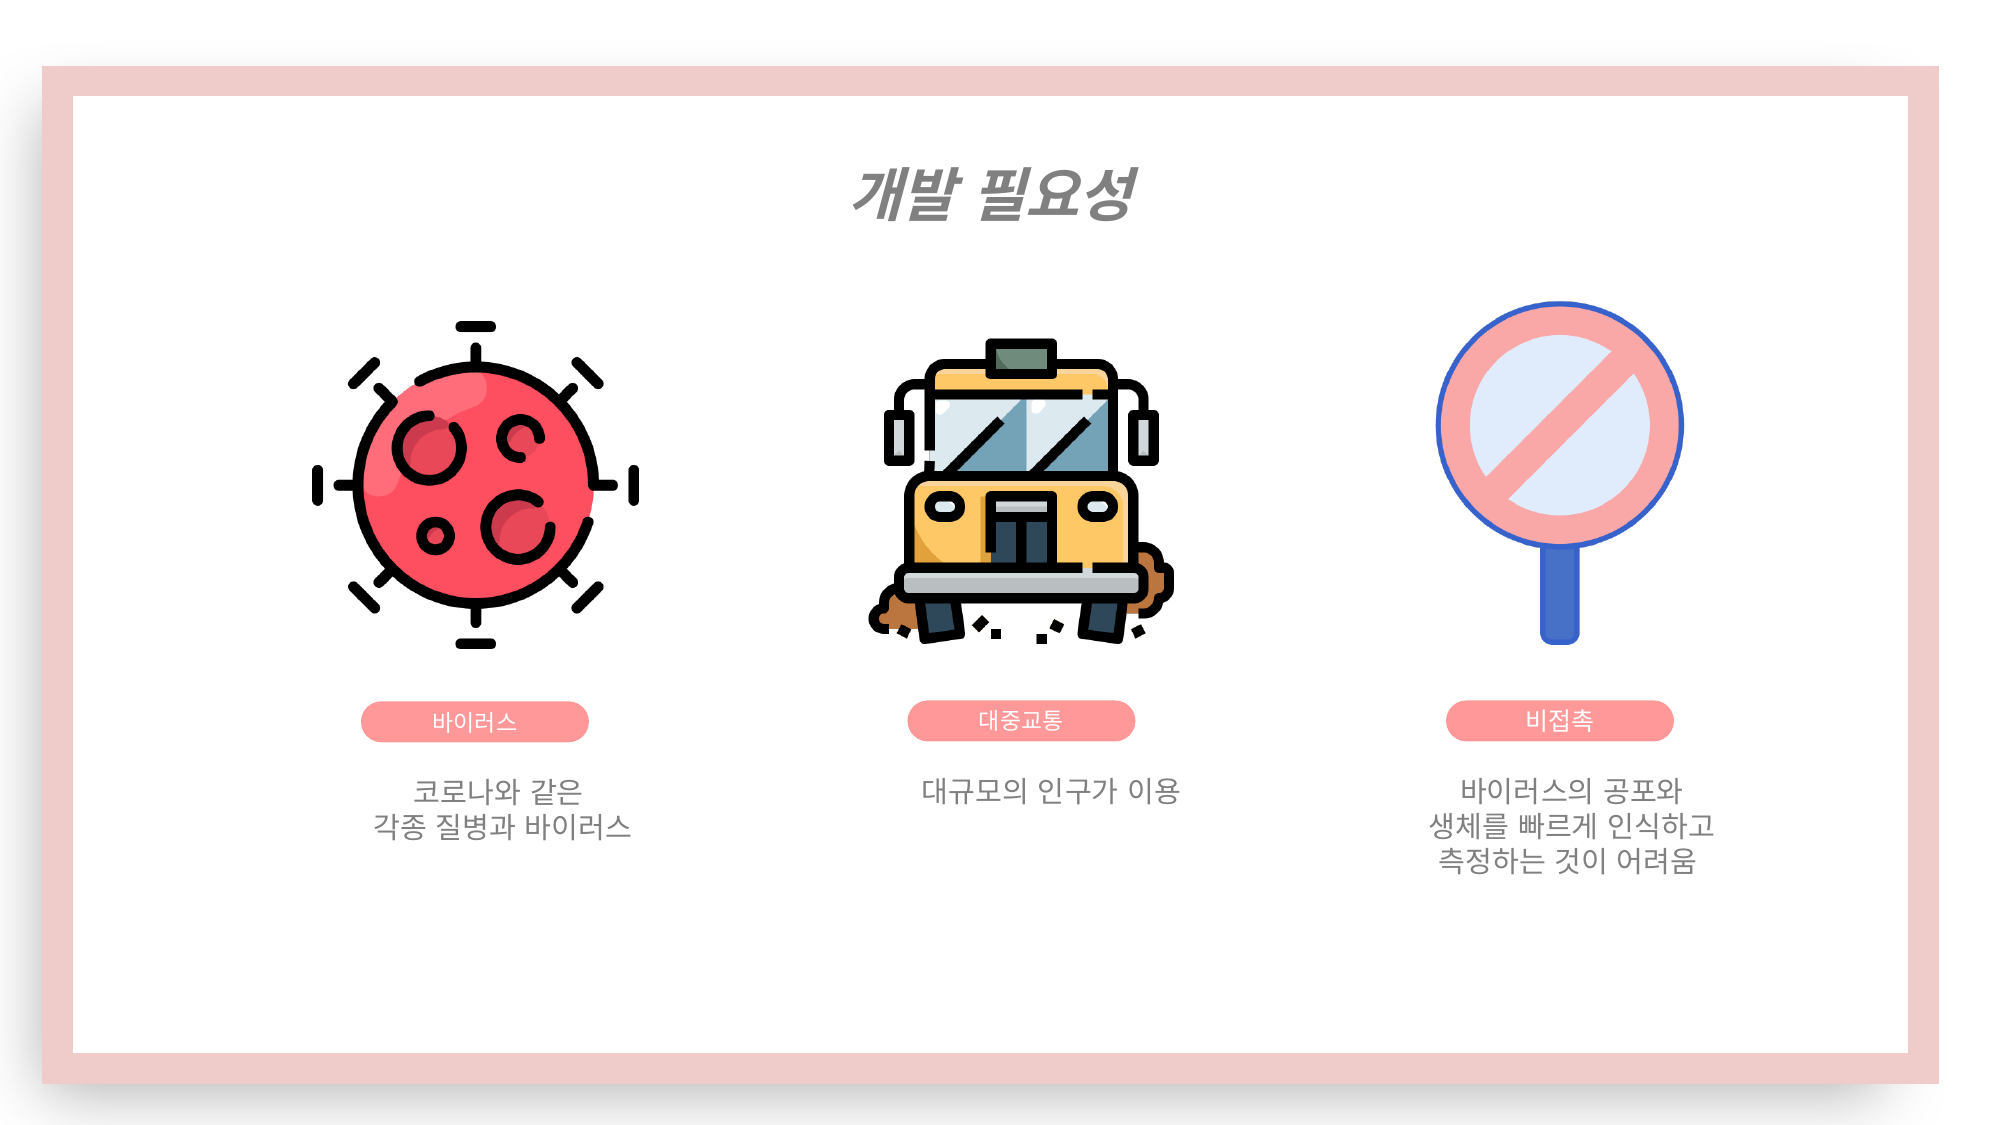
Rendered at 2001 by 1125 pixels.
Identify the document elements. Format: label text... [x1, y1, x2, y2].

text_box 코로나와 같은 각종 질병과 바이러스 [269, 766, 737, 852]
picture [312, 321, 639, 649]
picture [858, 328, 1184, 654]
text_box 바이러스 [360, 701, 589, 743]
text_box 바이러스의 공포와 생체를 빠르게 인식하고 측정하는 것이 어려움 [1386, 765, 1758, 886]
text_box 비접촉 [1446, 700, 1675, 742]
text_box 대중교통 [907, 700, 1136, 742]
text_box 대규모의 인구가 이용 [796, 765, 1307, 816]
picture [1386, 299, 1733, 646]
text_box 개발 필요성 [56, 80, 1924, 1069]
